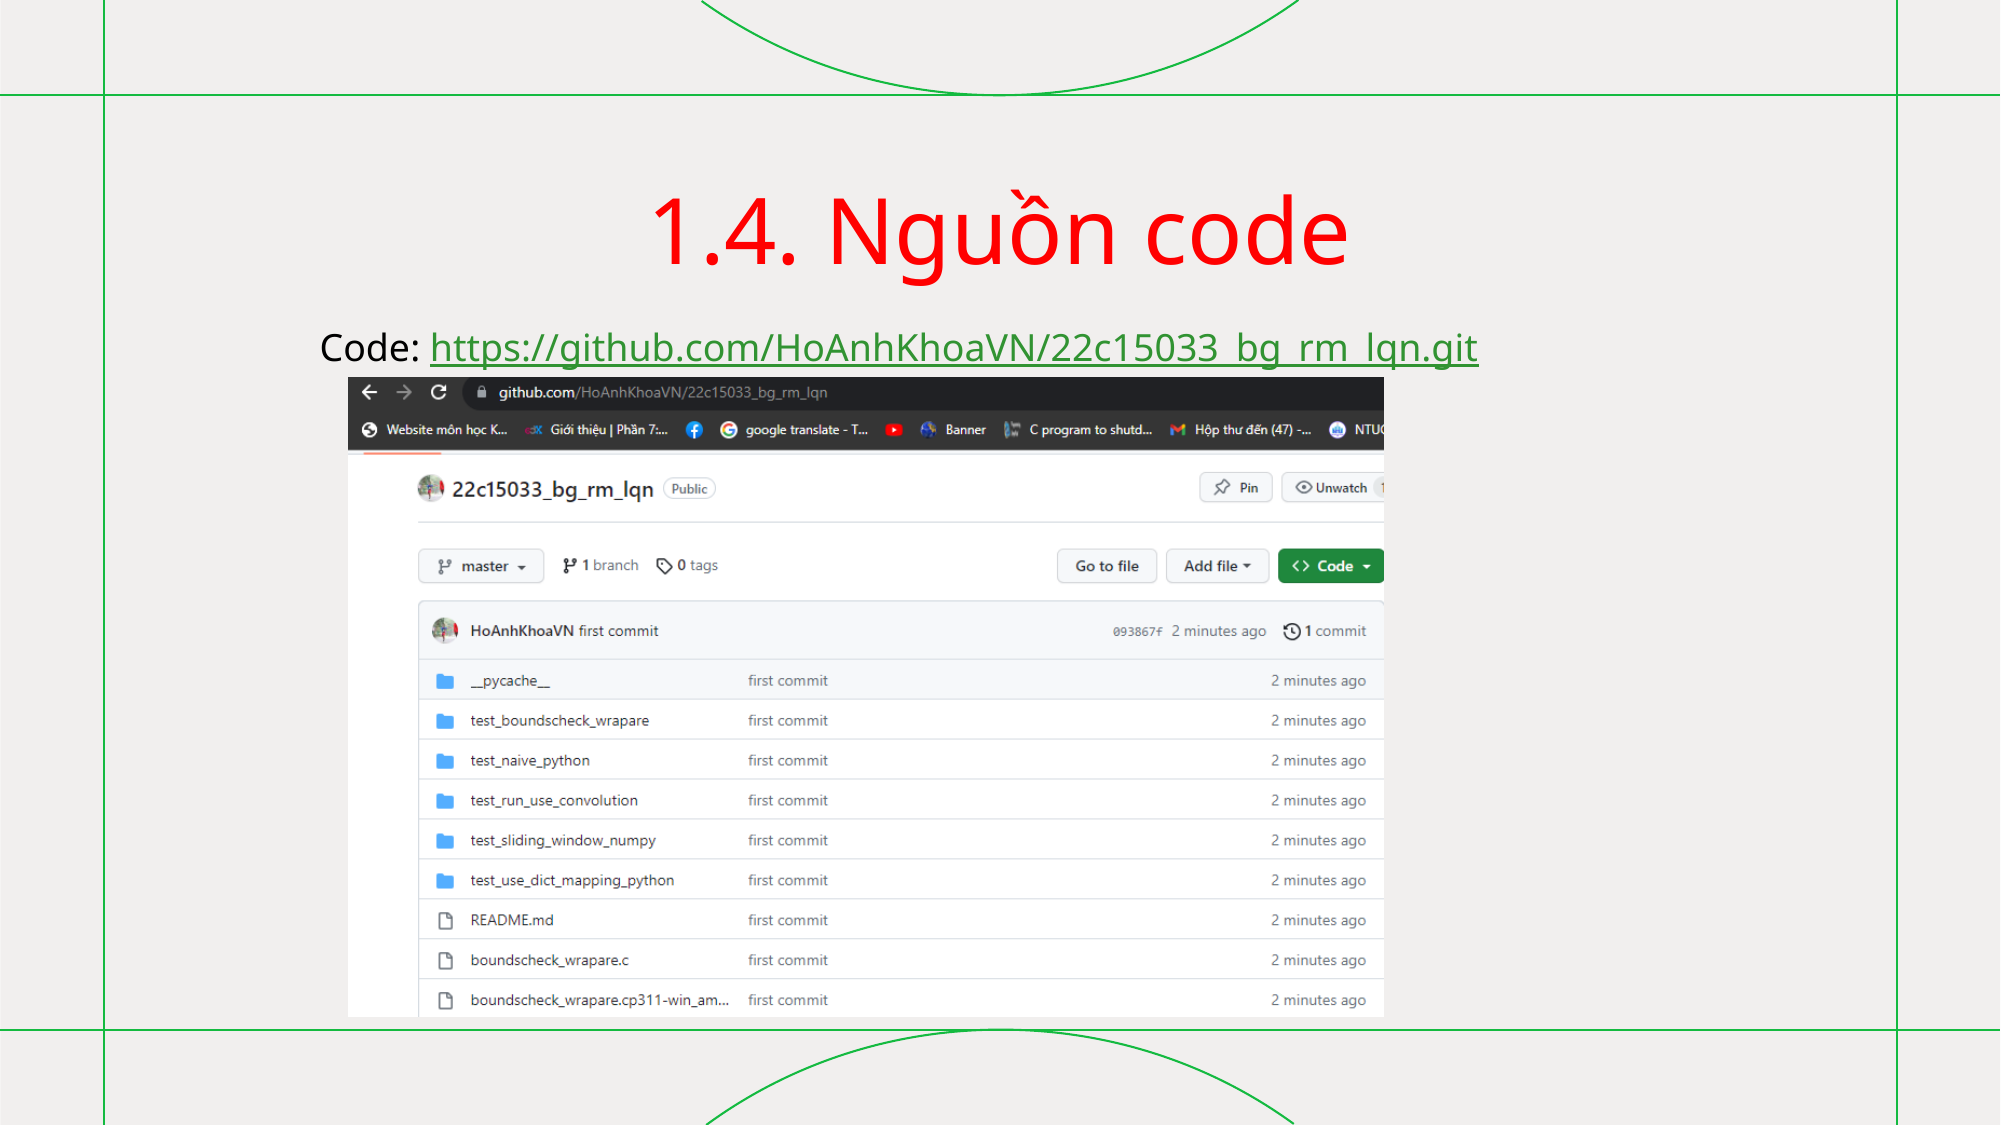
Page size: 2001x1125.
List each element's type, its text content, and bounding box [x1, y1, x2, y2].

title 1.4. Nguồn code [137, 119, 1863, 337]
picture [348, 377, 1384, 1017]
text_box Code: https://github.com/HoAnhKhoaVN/22c15033_bg_rm_lqn.git [304, 316, 1567, 383]
